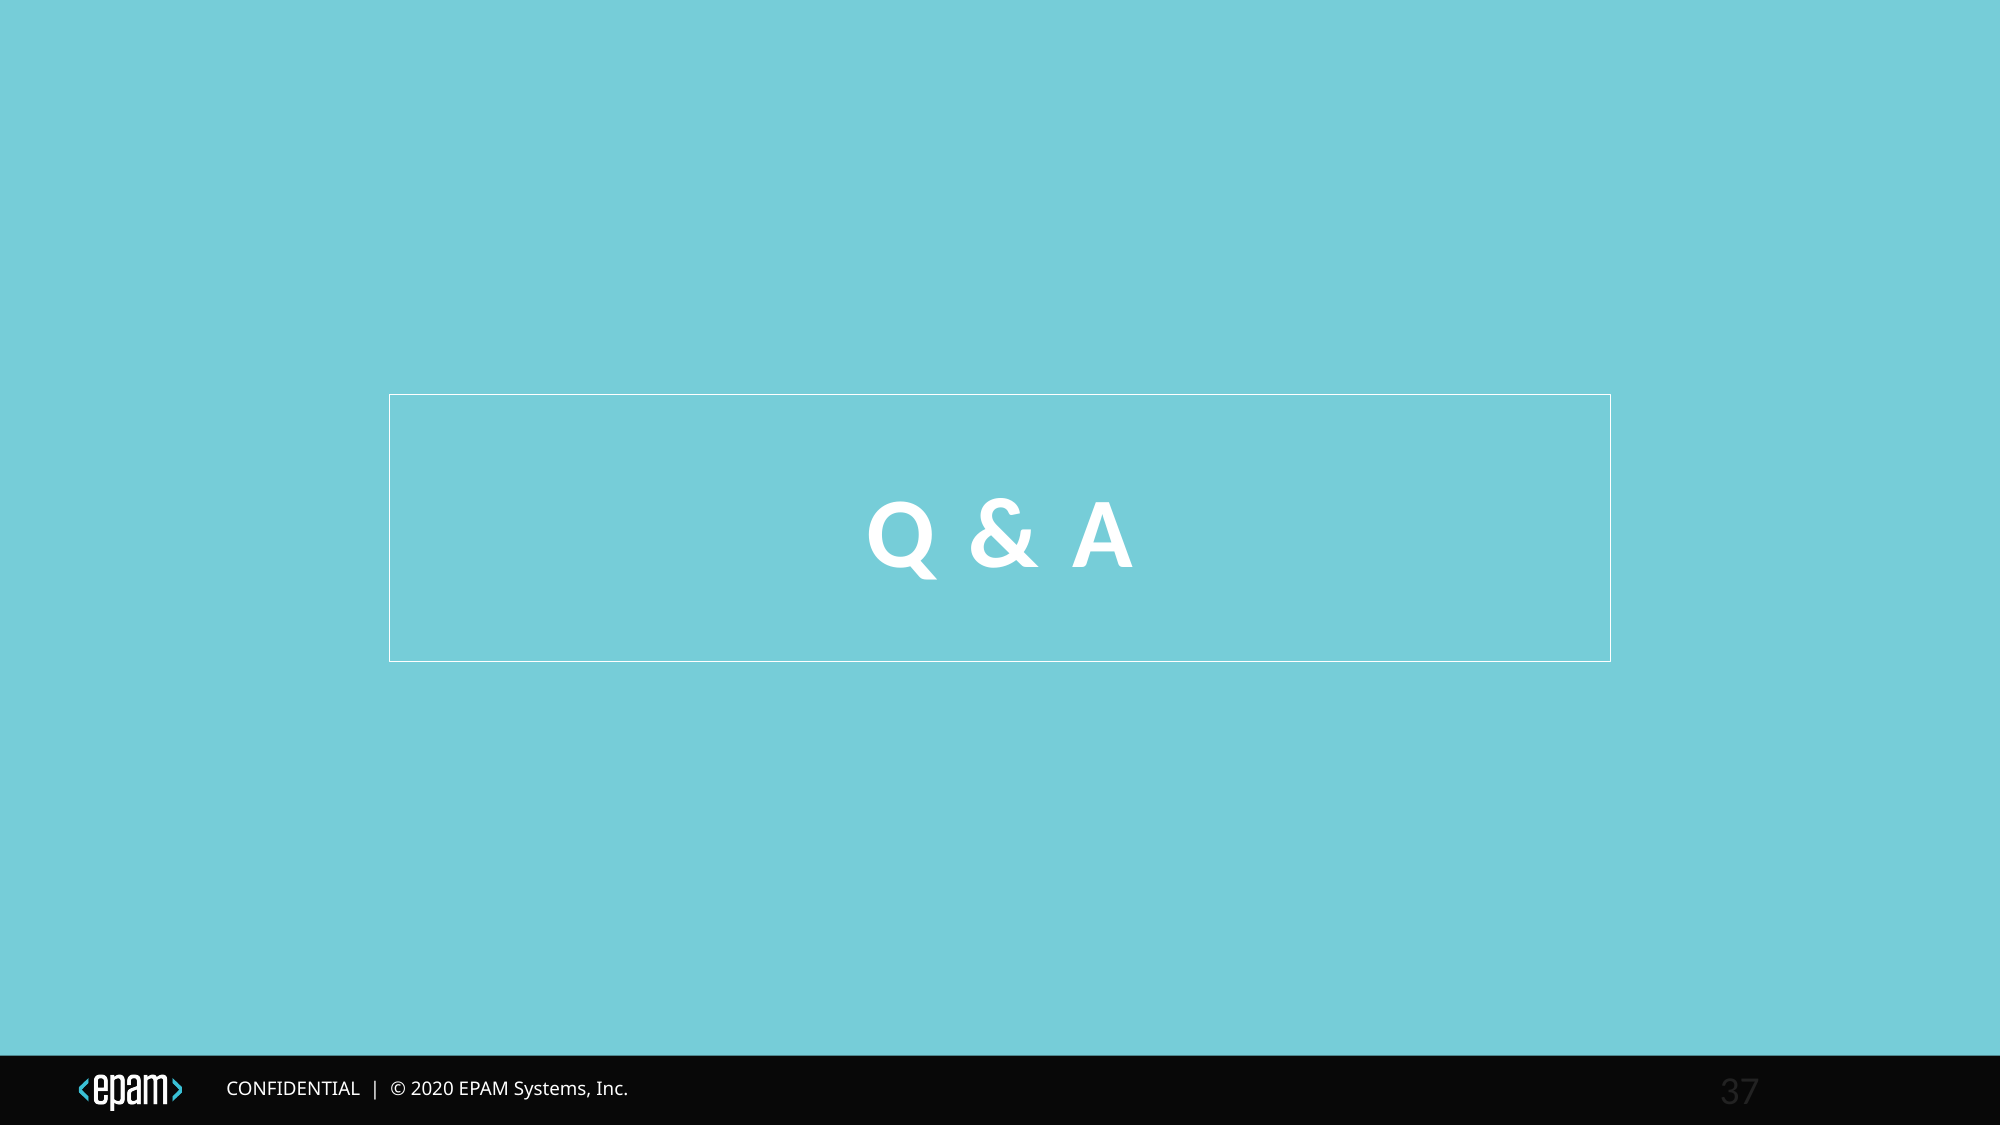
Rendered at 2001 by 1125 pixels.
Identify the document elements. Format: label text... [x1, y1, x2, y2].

slide_number 37 [1699, 1055, 2000, 1125]
title Q & A [389, 394, 1611, 662]
